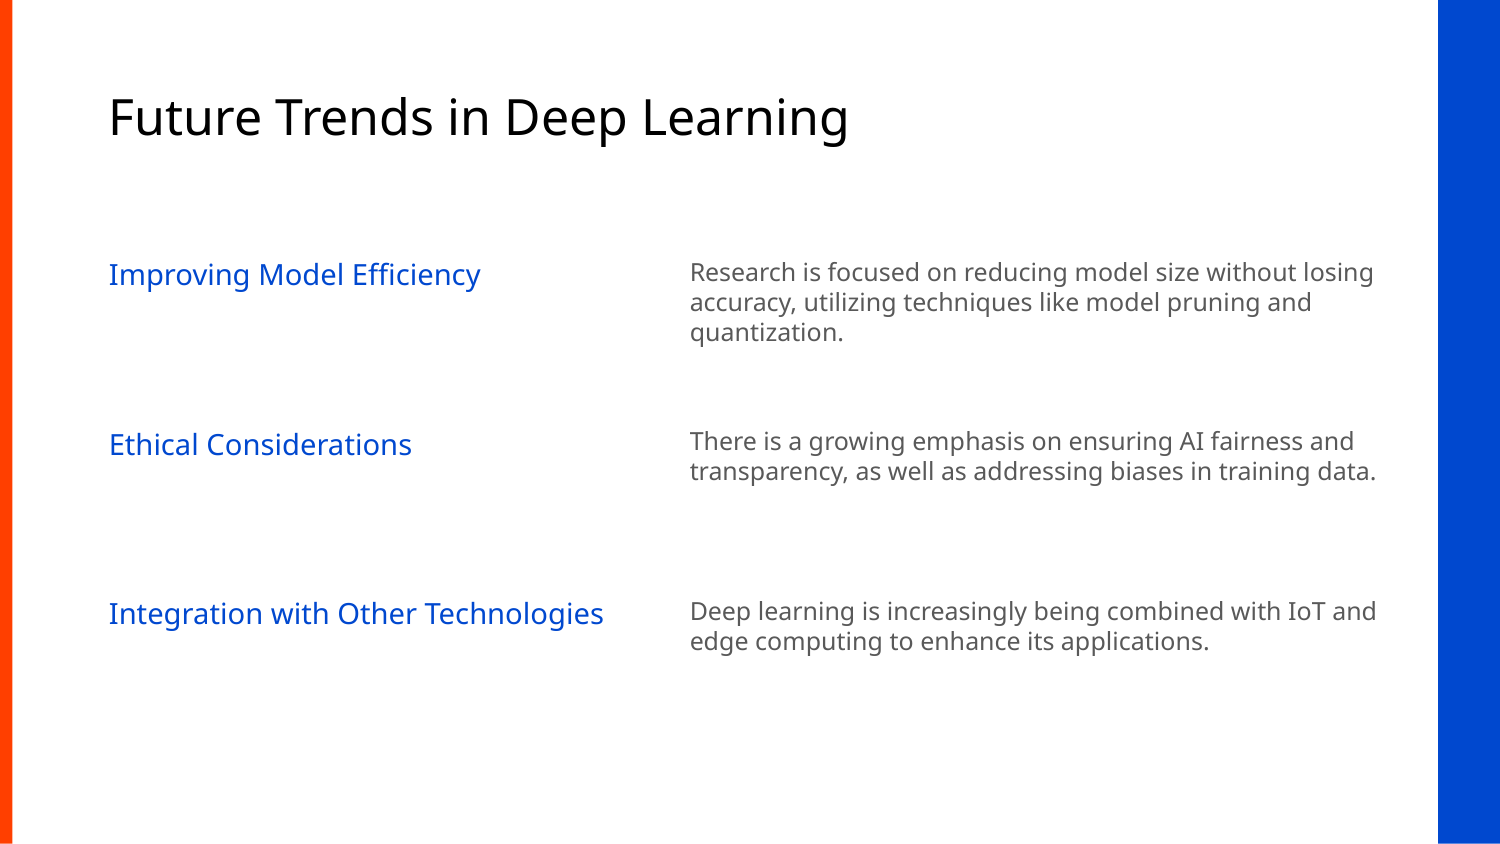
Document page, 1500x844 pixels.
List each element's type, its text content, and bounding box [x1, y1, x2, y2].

subtitle Improving Model Efficiency [93, 241, 635, 308]
title Future Trends in Deep Learning [93, 77, 1360, 154]
list There is a growing emphasis on ensuring AI fairness and transparency, as well as addressing biases in training data. [674, 410, 1425, 506]
list Deep learning is increasingly being combined with IoT and edge computing to enhance its applications. [674, 580, 1425, 676]
list Research is focused on reducing model size without losing accuracy, utilizing techniques like model pruning and quantization. [674, 241, 1425, 337]
subtitle Ethical Considerations [93, 410, 635, 478]
subtitle Integration with Other Technologies [93, 580, 635, 647]
